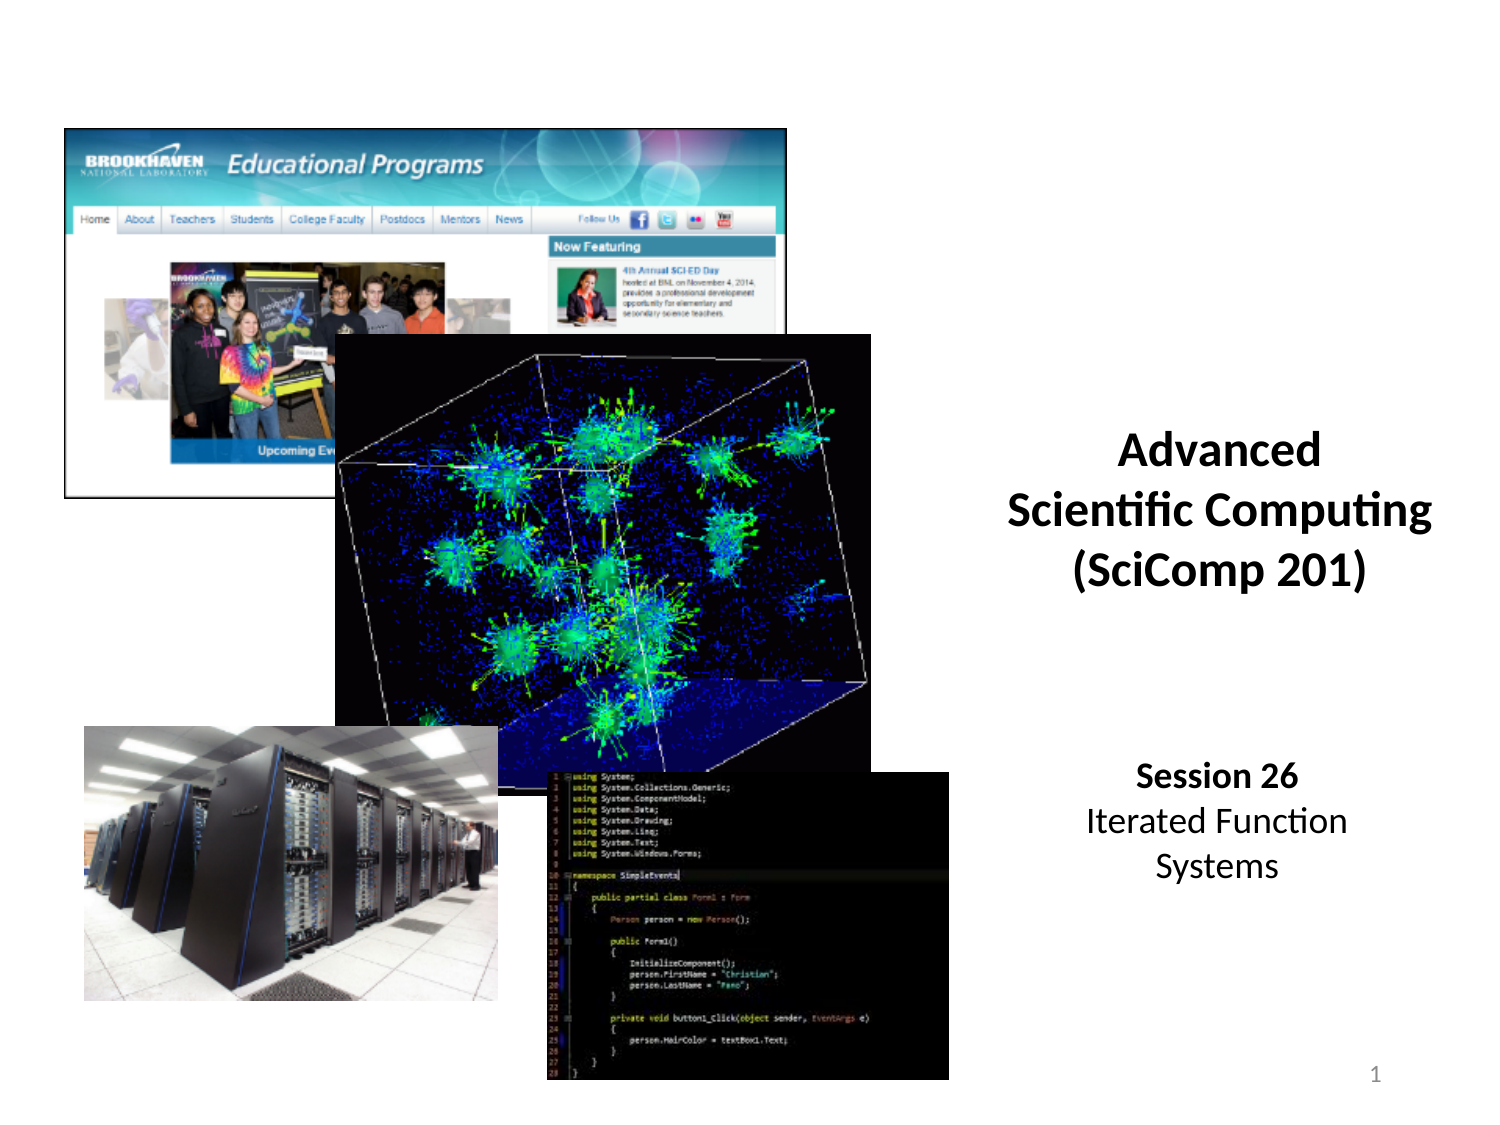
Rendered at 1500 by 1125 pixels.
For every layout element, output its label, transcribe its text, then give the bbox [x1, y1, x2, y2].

text_box Session 26 Iterated Function Systems [1010, 743, 1425, 894]
text_box Advanced Scientific Computing (SciComp 201) [959, 409, 1480, 605]
text_box <number> [1059, 1042, 1397, 1103]
picture [64, 128, 950, 1080]
